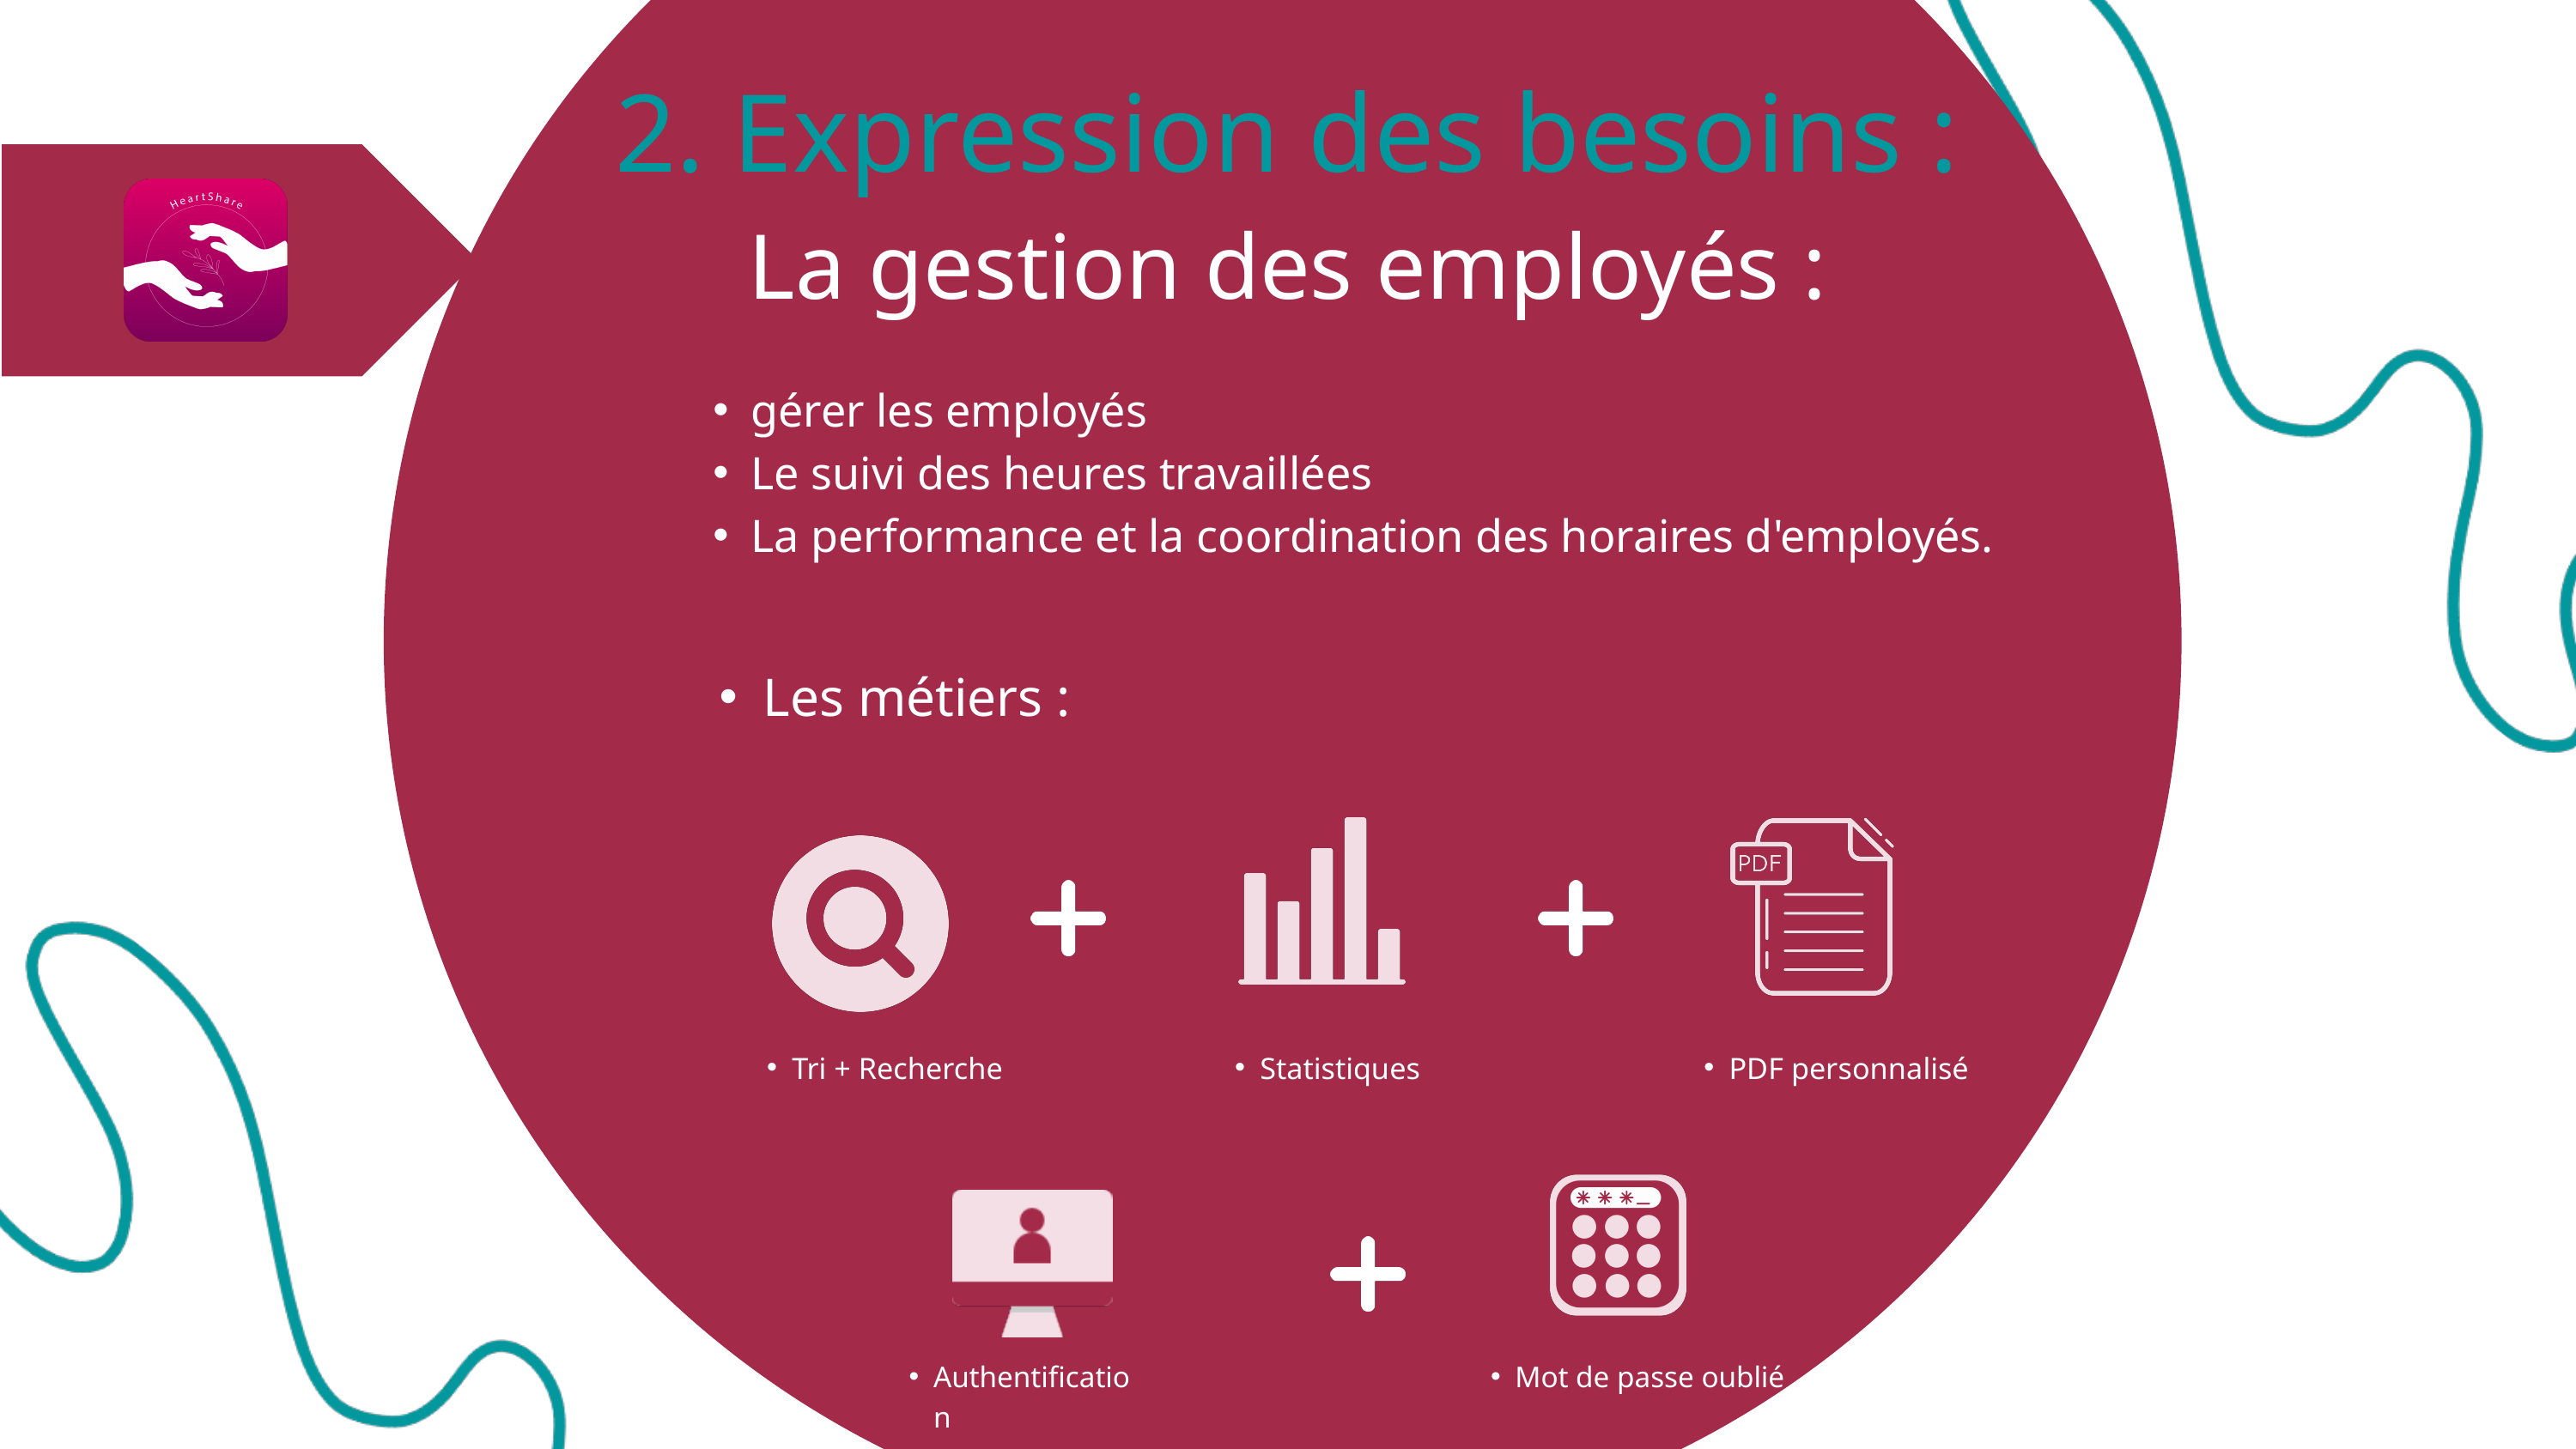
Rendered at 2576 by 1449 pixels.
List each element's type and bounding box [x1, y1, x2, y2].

text_box [2, 144, 373, 377]
text_box [379, 0, 2186, 1449]
picture [2186, 58, 2576, 791]
picture [0, 837, 1269, 1449]
picture [124, 179, 288, 343]
text_box [674, 373, 2043, 1391]
